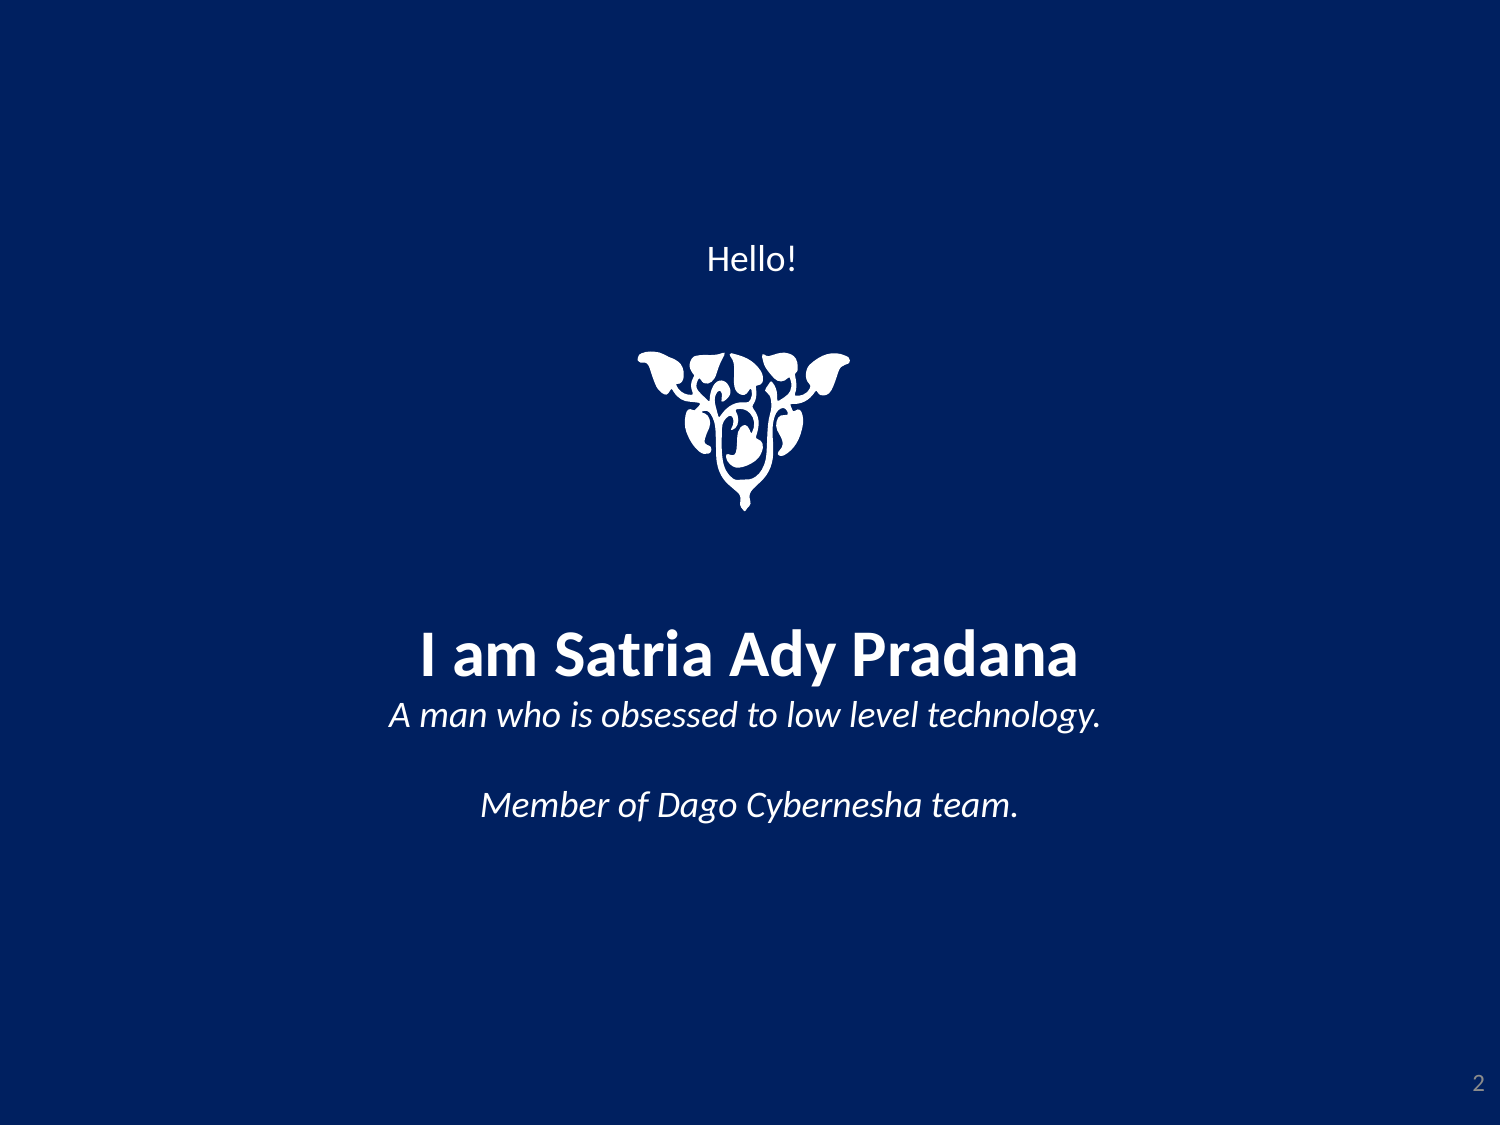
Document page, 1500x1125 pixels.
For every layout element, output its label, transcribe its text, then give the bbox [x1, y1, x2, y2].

text_box [637, 351, 850, 512]
subtitle I am Satria Ady Pradana A man who is obsessed to low level technology. Member of Dago Cybernesha team. [209, 595, 1291, 928]
title Hello! [0, 129, 1500, 384]
slide_number 2 [6, 1038, 1500, 1125]
